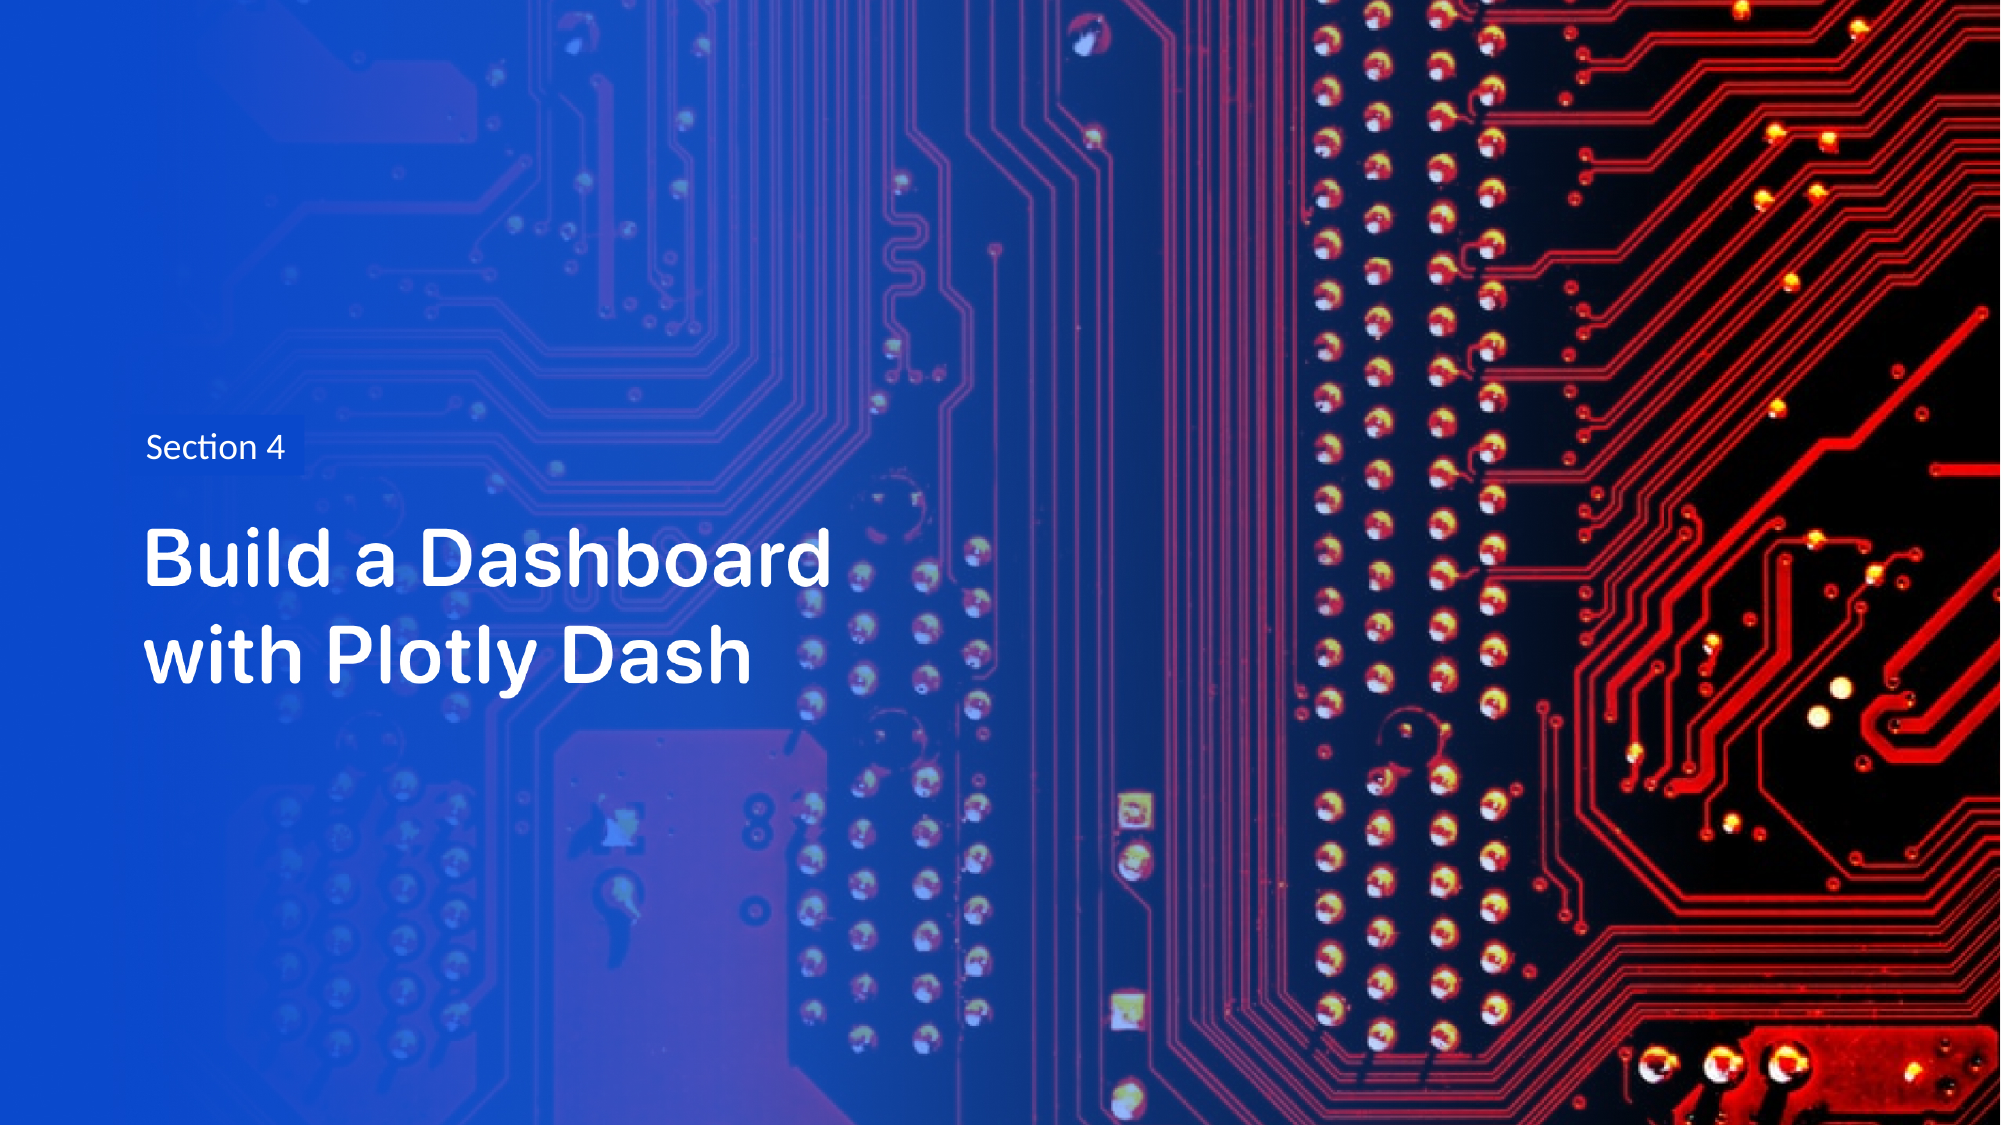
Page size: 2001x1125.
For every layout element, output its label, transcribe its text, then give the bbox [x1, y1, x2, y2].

text_box Section 4 [130, 414, 305, 476]
picture [0, 0, 2001, 1125]
